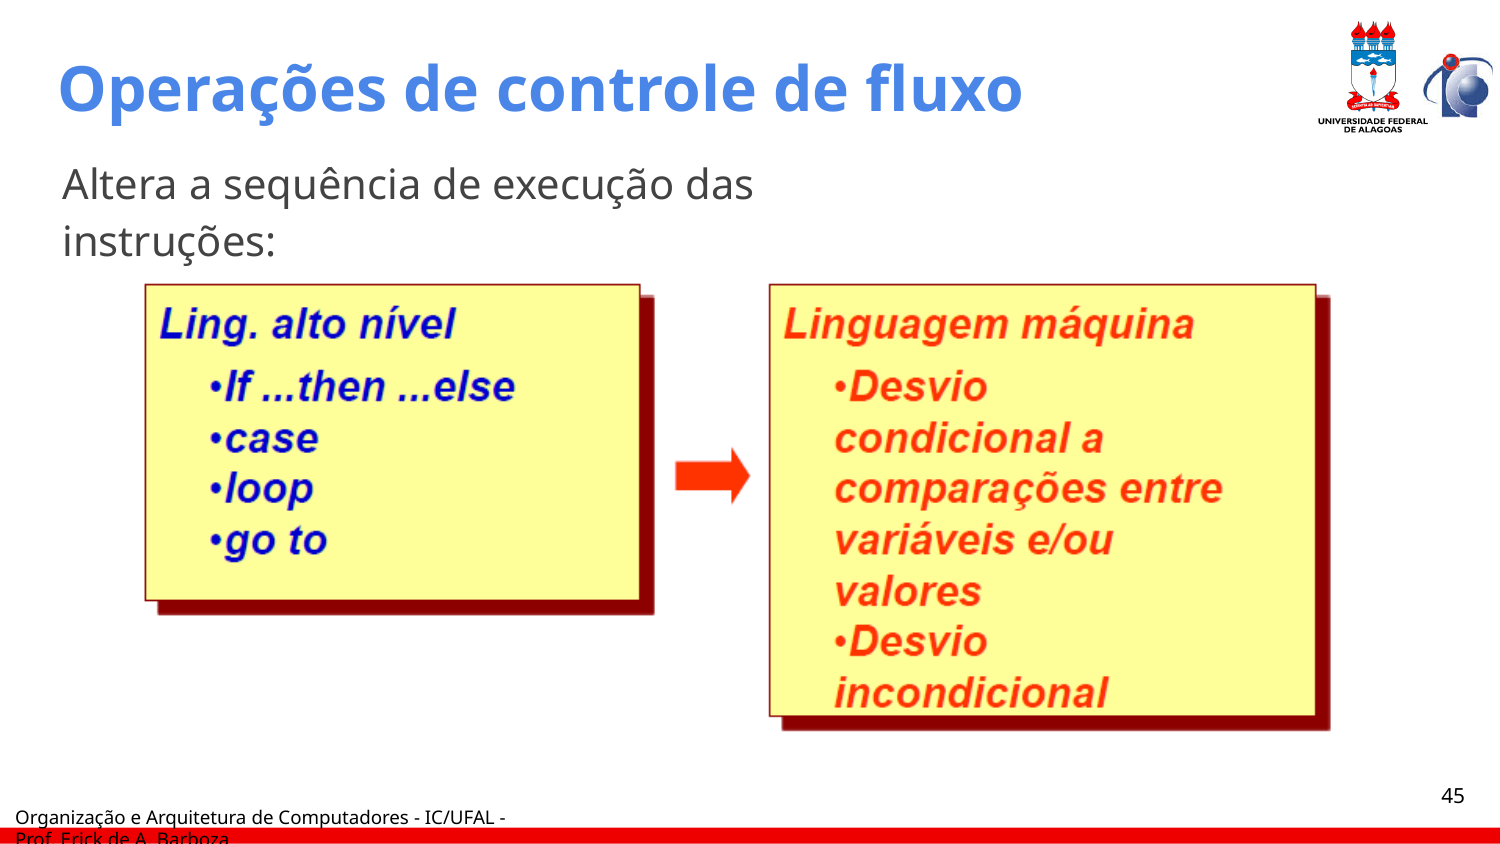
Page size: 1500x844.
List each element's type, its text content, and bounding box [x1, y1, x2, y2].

picture [123, 280, 1345, 737]
title Operações de controle de fluxo [42, 34, 1327, 125]
list Altera a sequência de execução das instruções: [47, 134, 995, 241]
slide_number ‹#› [1389, 764, 1480, 830]
picture [1316, 18, 1493, 135]
